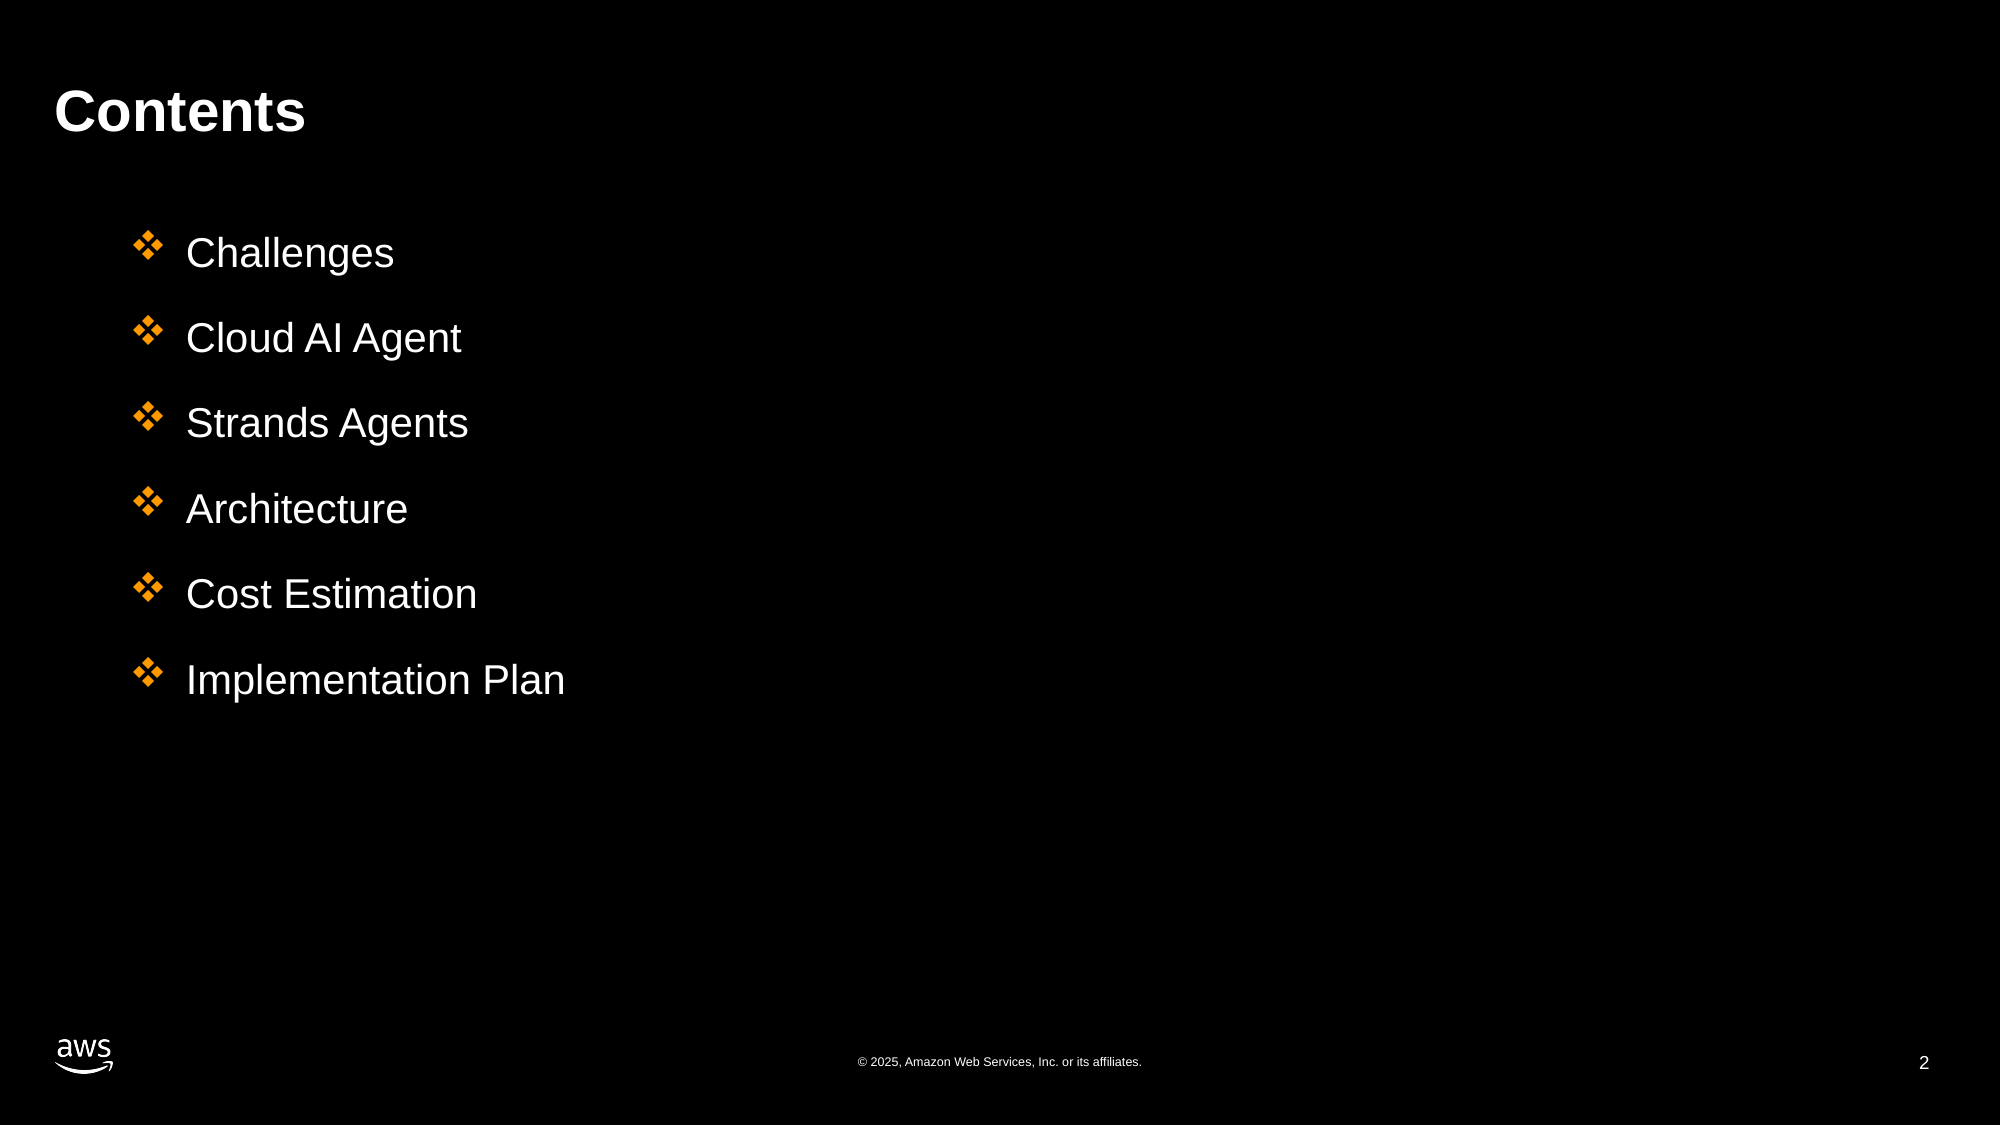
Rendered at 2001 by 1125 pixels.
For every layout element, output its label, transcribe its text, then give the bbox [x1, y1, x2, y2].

list Challenges Cloud AI Agent Strands Agents Architecture Cost Estimation Implementation Plan [39, 192, 1961, 969]
footer © 2025, Amazon Web Services, Inc. or its affiliates. [662, 1031, 1338, 1092]
slide_number 2 [1494, 1031, 1945, 1092]
picture [55, 1039, 113, 1074]
title Contents [39, 59, 1961, 166]
